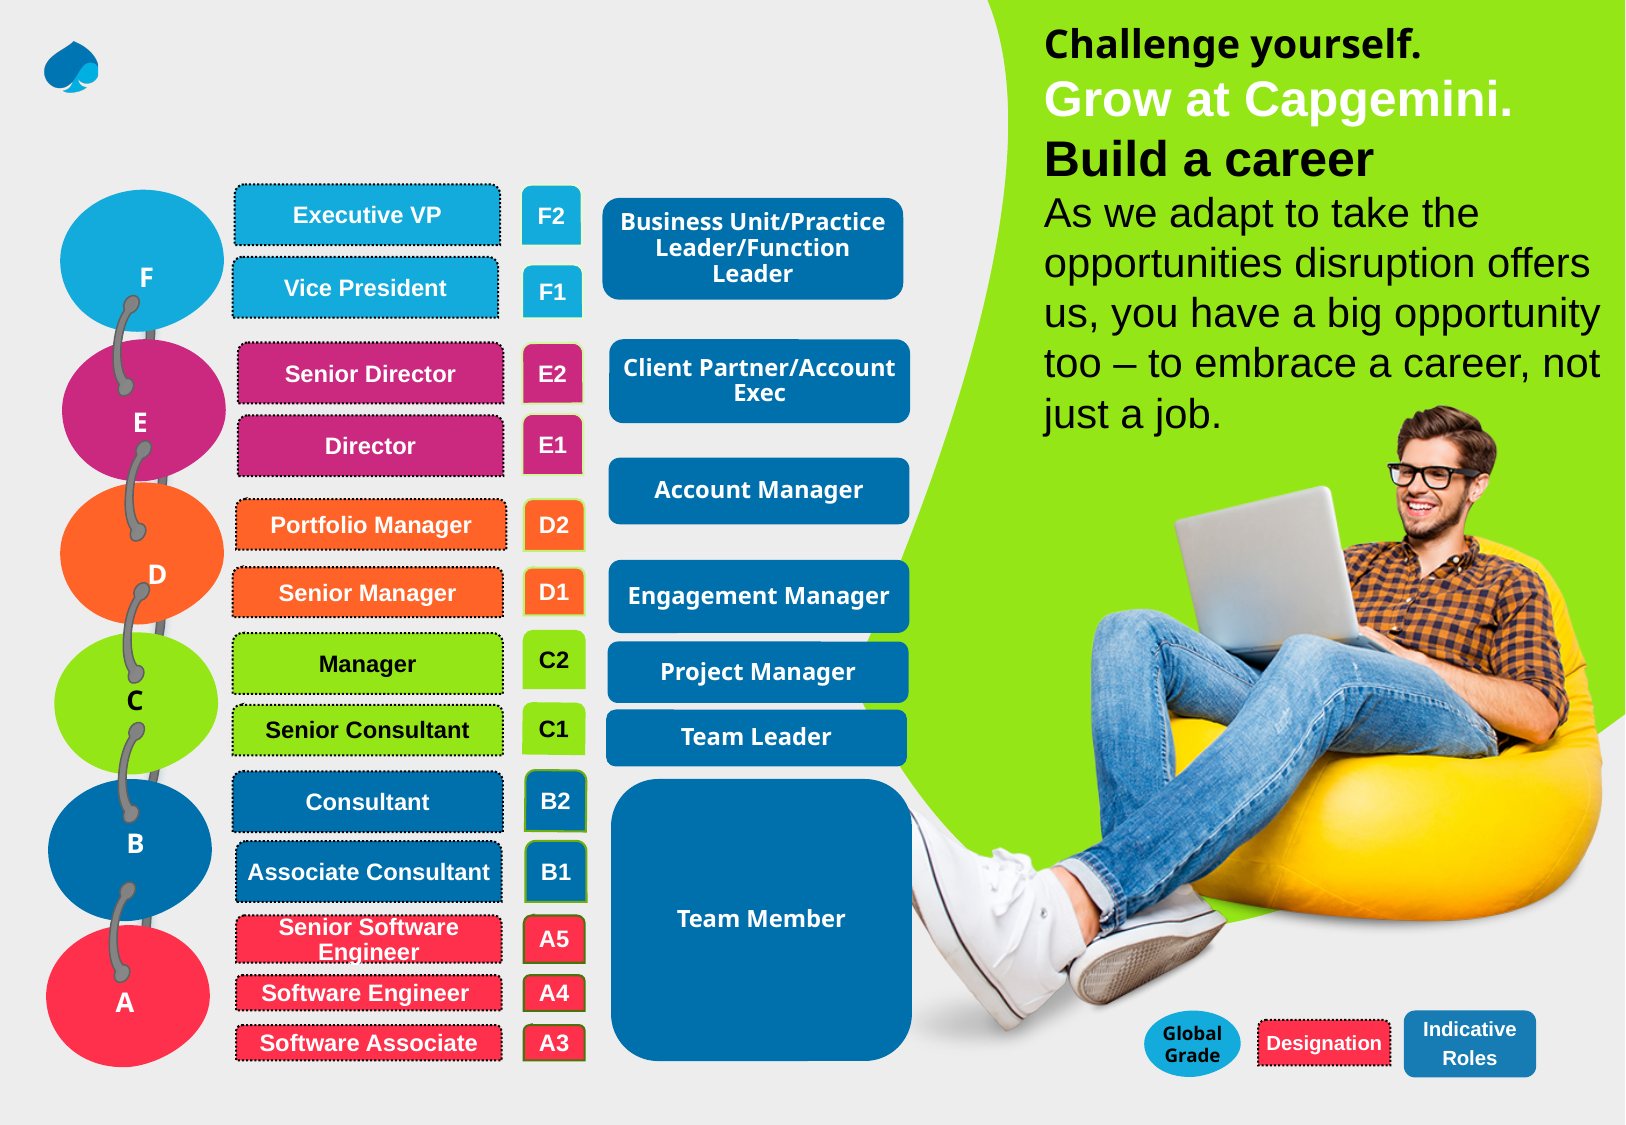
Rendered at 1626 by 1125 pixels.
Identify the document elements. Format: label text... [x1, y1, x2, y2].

text_box Challenge yourself. Grow at Capgemini. Build a career As we adapt to take the opportunities disruption offers us, you have a big opportunity too – to embrace a career, not just a job. [1029, 11, 1625, 251]
picture [41, 38, 99, 100]
text_box Vice President [231, 255, 500, 319]
text_box Software Associate [235, 1024, 503, 1062]
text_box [602, 197, 912, 1062]
text_box Associate Consultant [235, 840, 503, 903]
text_box Manager [231, 631, 504, 695]
text_box Executive VP [233, 183, 502, 247]
text_box Senior Manager [231, 565, 504, 619]
text_box C1 [522, 702, 545, 755]
text_box Senior Director [236, 341, 505, 405]
text_box Senior Software Engineer [235, 914, 503, 964]
text_box Director [236, 414, 505, 478]
text_box B1 [524, 839, 545, 903]
text_box Consultant [231, 769, 504, 834]
text_box A3 [522, 1022, 545, 1062]
text_box Portfolio Manager [235, 496, 508, 551]
text_box F2 [519, 183, 583, 247]
picture [545, 251, 1625, 1123]
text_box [43, 189, 226, 1068]
text_box B2 [523, 769, 545, 833]
text_box E1 [521, 412, 545, 477]
text_box D2 [522, 498, 545, 552]
text_box Software Engineer [235, 974, 503, 1012]
text_box F1 [521, 263, 545, 320]
text_box A5 [522, 913, 545, 964]
text_box E2 [521, 341, 545, 405]
text_box A4 [522, 974, 545, 1012]
text_box D1 [522, 565, 545, 617]
text_box C2 [522, 629, 545, 690]
text_box Senior Consultant [231, 702, 504, 757]
